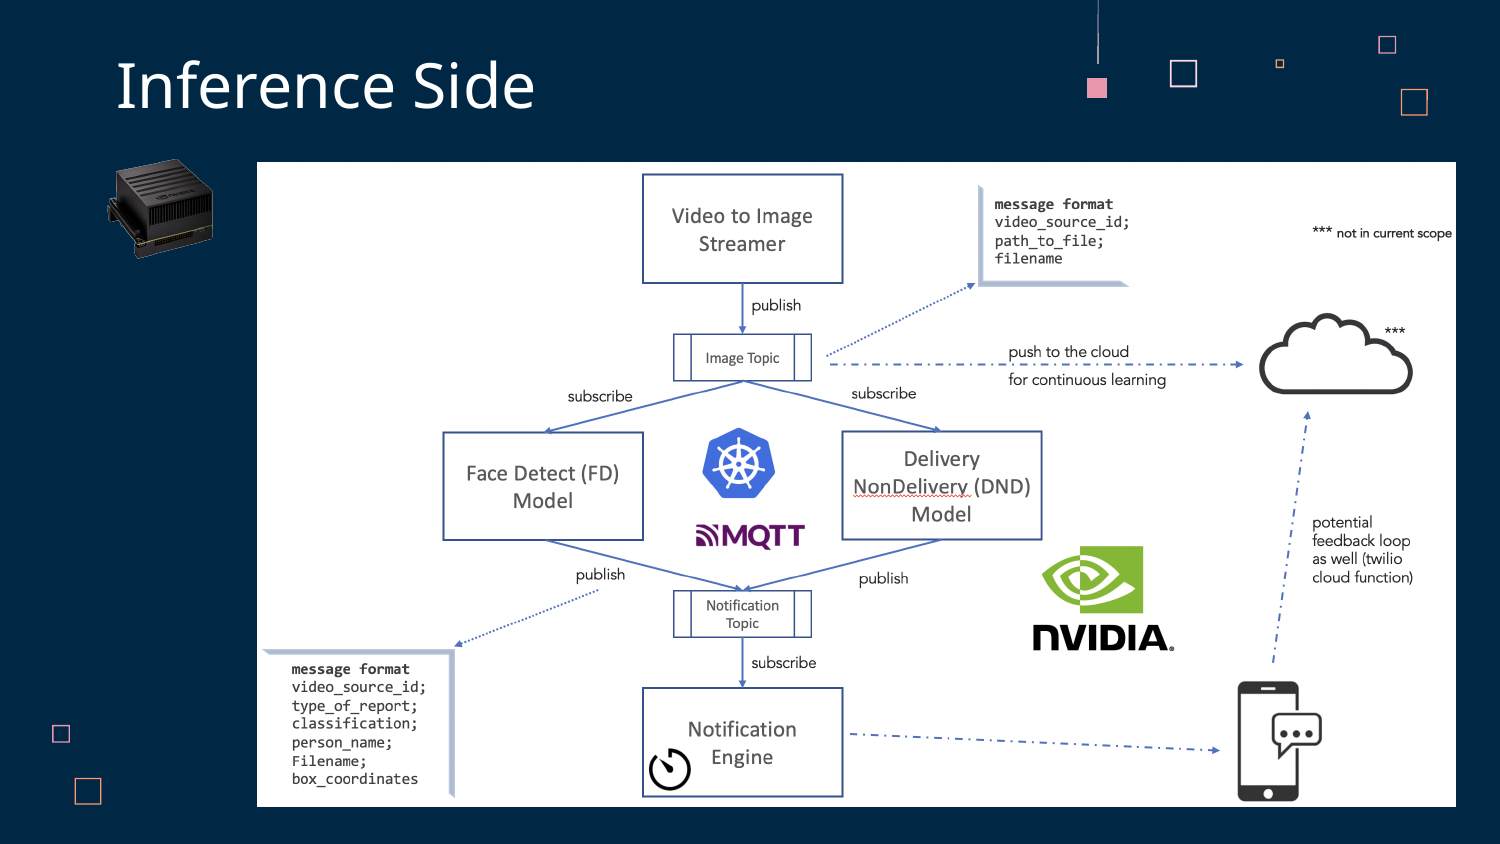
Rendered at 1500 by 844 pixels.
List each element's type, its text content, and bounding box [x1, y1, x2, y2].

picture [256, 162, 1456, 808]
title Inference Side [101, 41, 1111, 137]
picture [101, 136, 218, 281]
